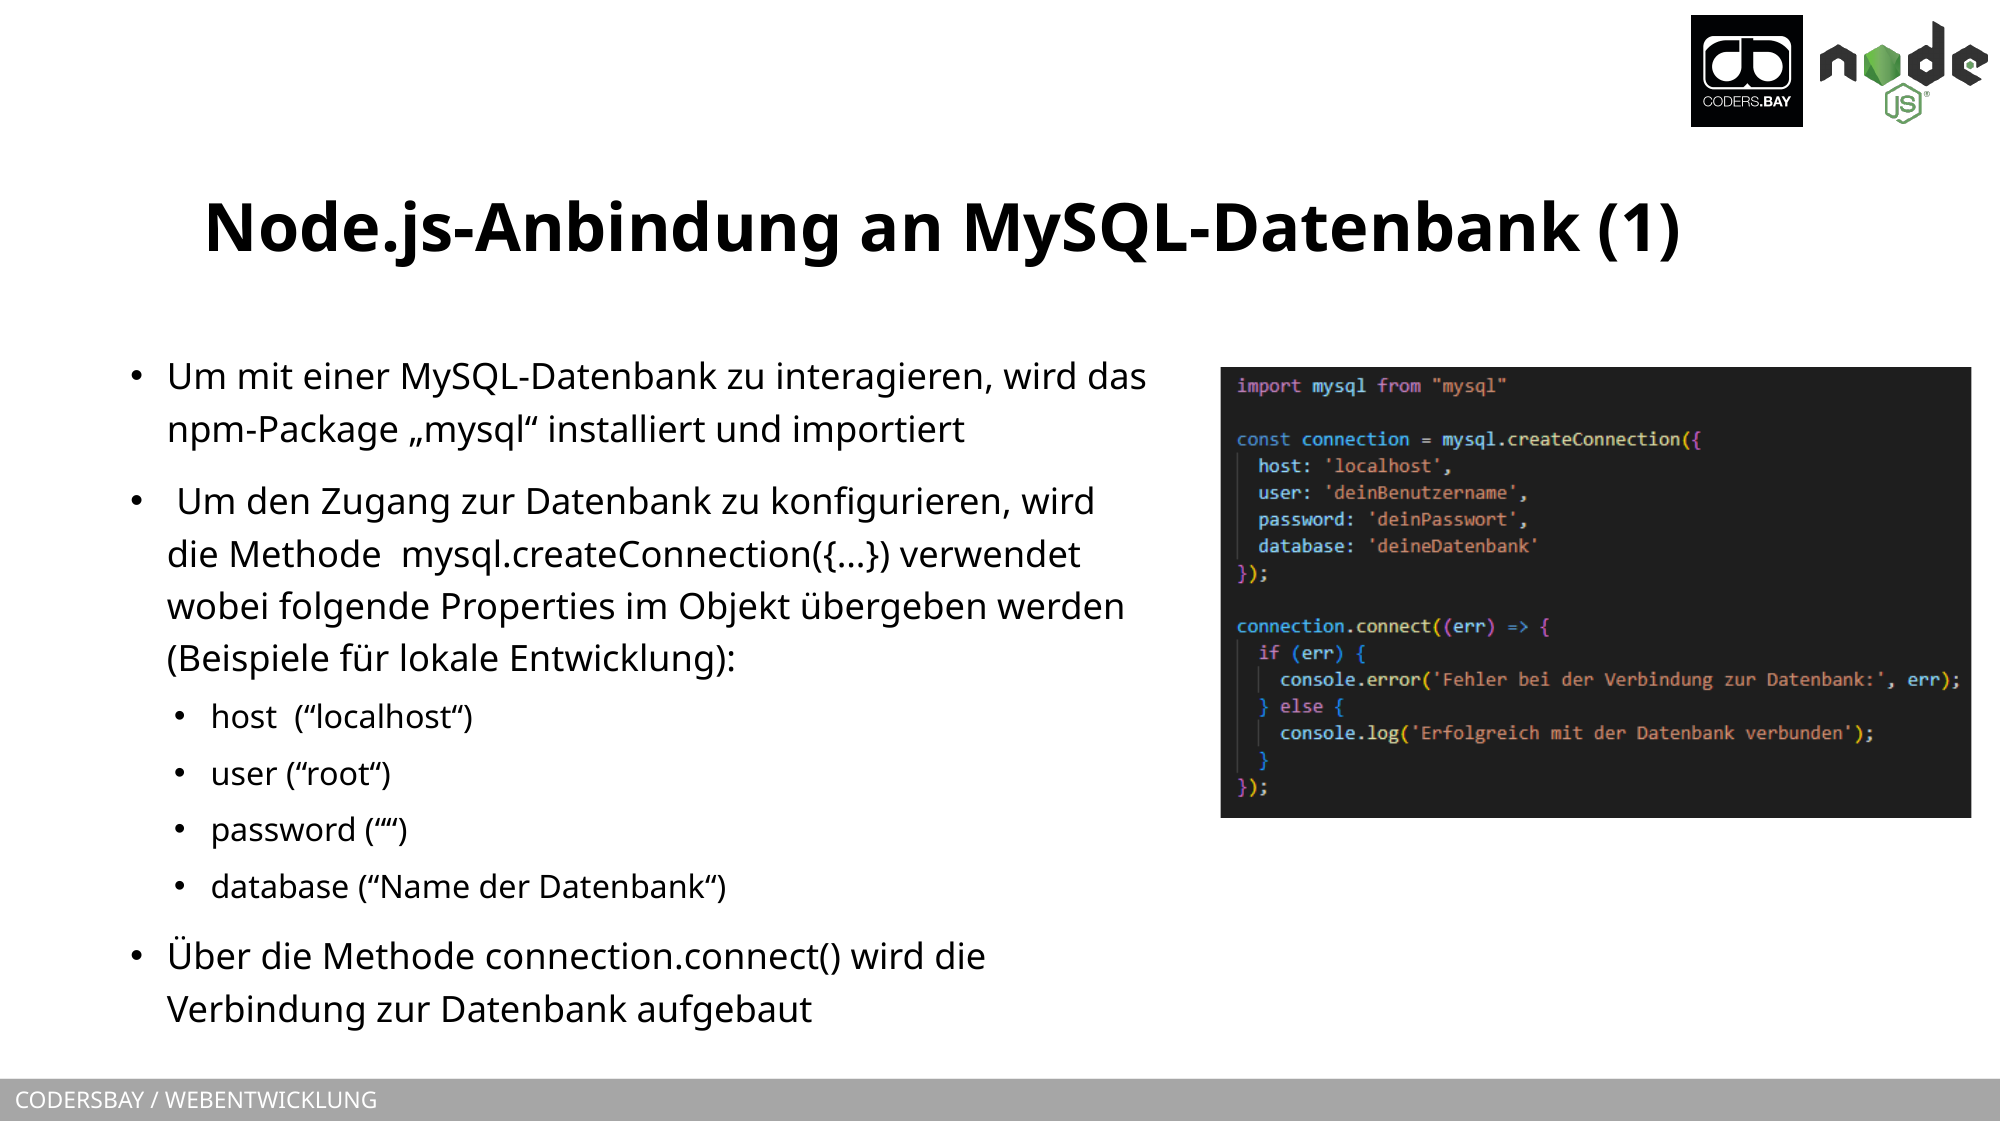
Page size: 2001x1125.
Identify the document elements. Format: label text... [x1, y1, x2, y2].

list Um mit einer MySQL-Datenbank zu interagieren, wird das npm-Package „mysql“ installiert und importiert Um den Zugang zur Datenbank zu konfigurieren, wird die Methode mysql.createConnection({…}) verwendet wobei folgende Properties im Objekt übergeben werden (Beispiele für lokale Entwicklung): host (“localhost“) user (“root“) password (““) database (“Name der Datenbank“) Über die Methode connection.connect() wird die Verbindung zur Datenbank aufgebaut [115, 337, 1163, 1041]
title Node.js-Anbindung an MySQL-Datenbank (1) [188, 112, 1732, 338]
picture [1220, 367, 1972, 818]
picture [1820, 21, 1988, 124]
picture [1691, 15, 1803, 127]
